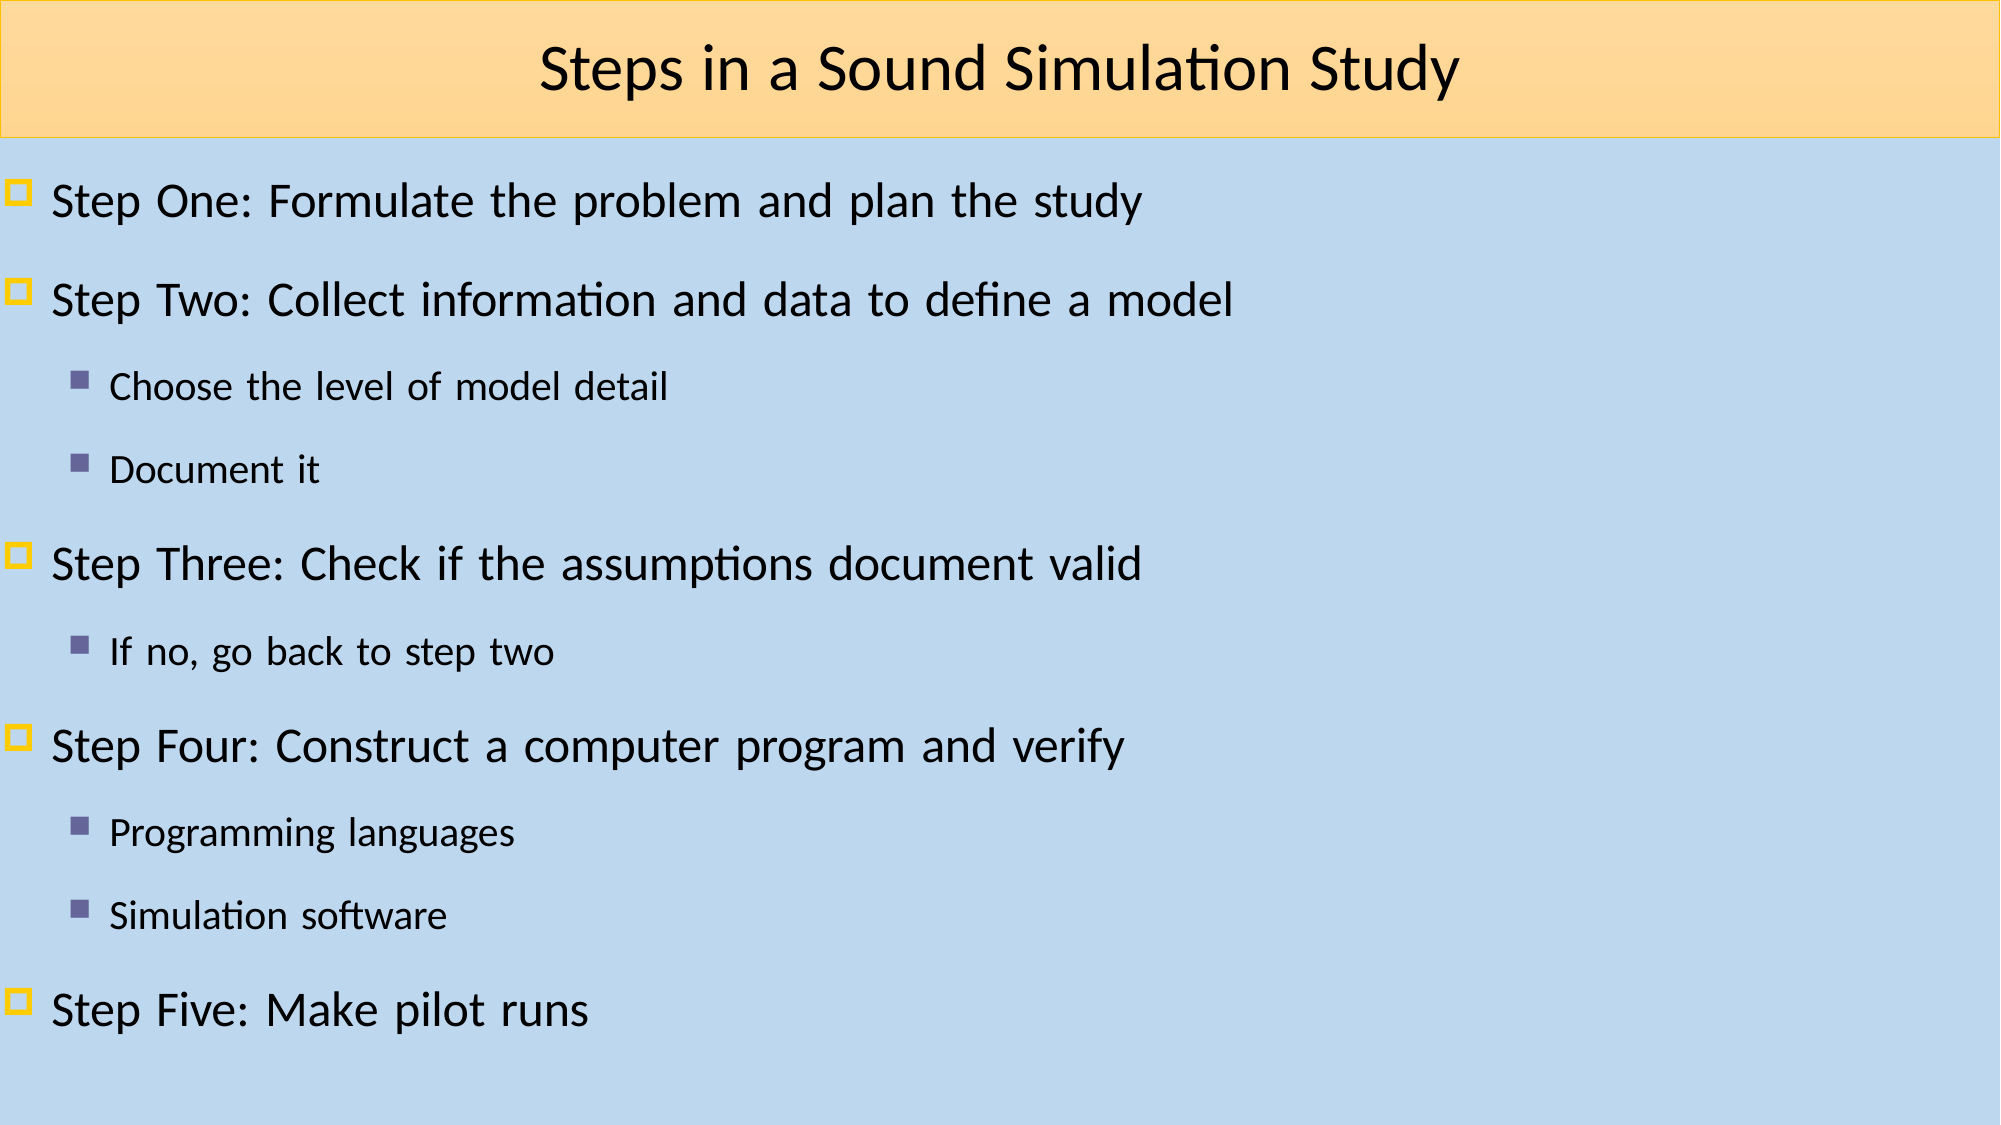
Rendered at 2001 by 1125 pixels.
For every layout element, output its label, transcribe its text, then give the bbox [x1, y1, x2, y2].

text_box Step One: Formulate the problem and plan the study Step Two: Collect information and data to define a model Choose the level of model detail Document it Step Three: Check if the assumptions document valid If no, go back to step two Step Four: Construct a computer program and verify Programming languages Simulation software Step Five: Make pilot runs [0, 137, 2000, 1038]
title Steps in a Sound Simulation Study [0, 0, 2000, 137]
